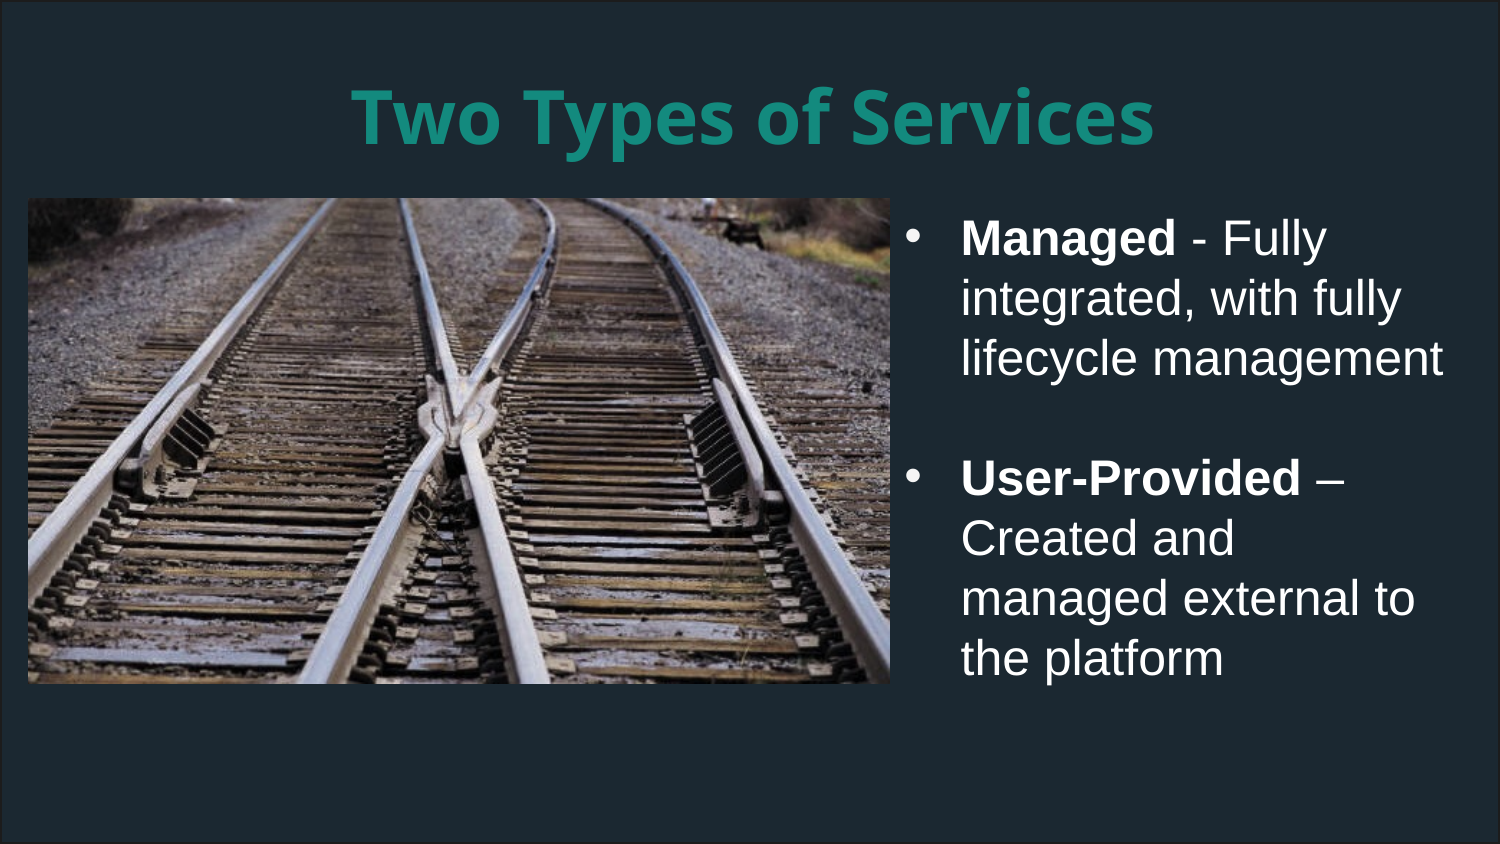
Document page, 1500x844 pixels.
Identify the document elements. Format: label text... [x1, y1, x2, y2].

title Two Types of Services [183, 66, 1324, 163]
picture [27, 198, 890, 684]
text_box Managed - Fully integrated, with fully lifecycle management User-Provided – Created and managed external to the platform [889, 197, 1473, 755]
